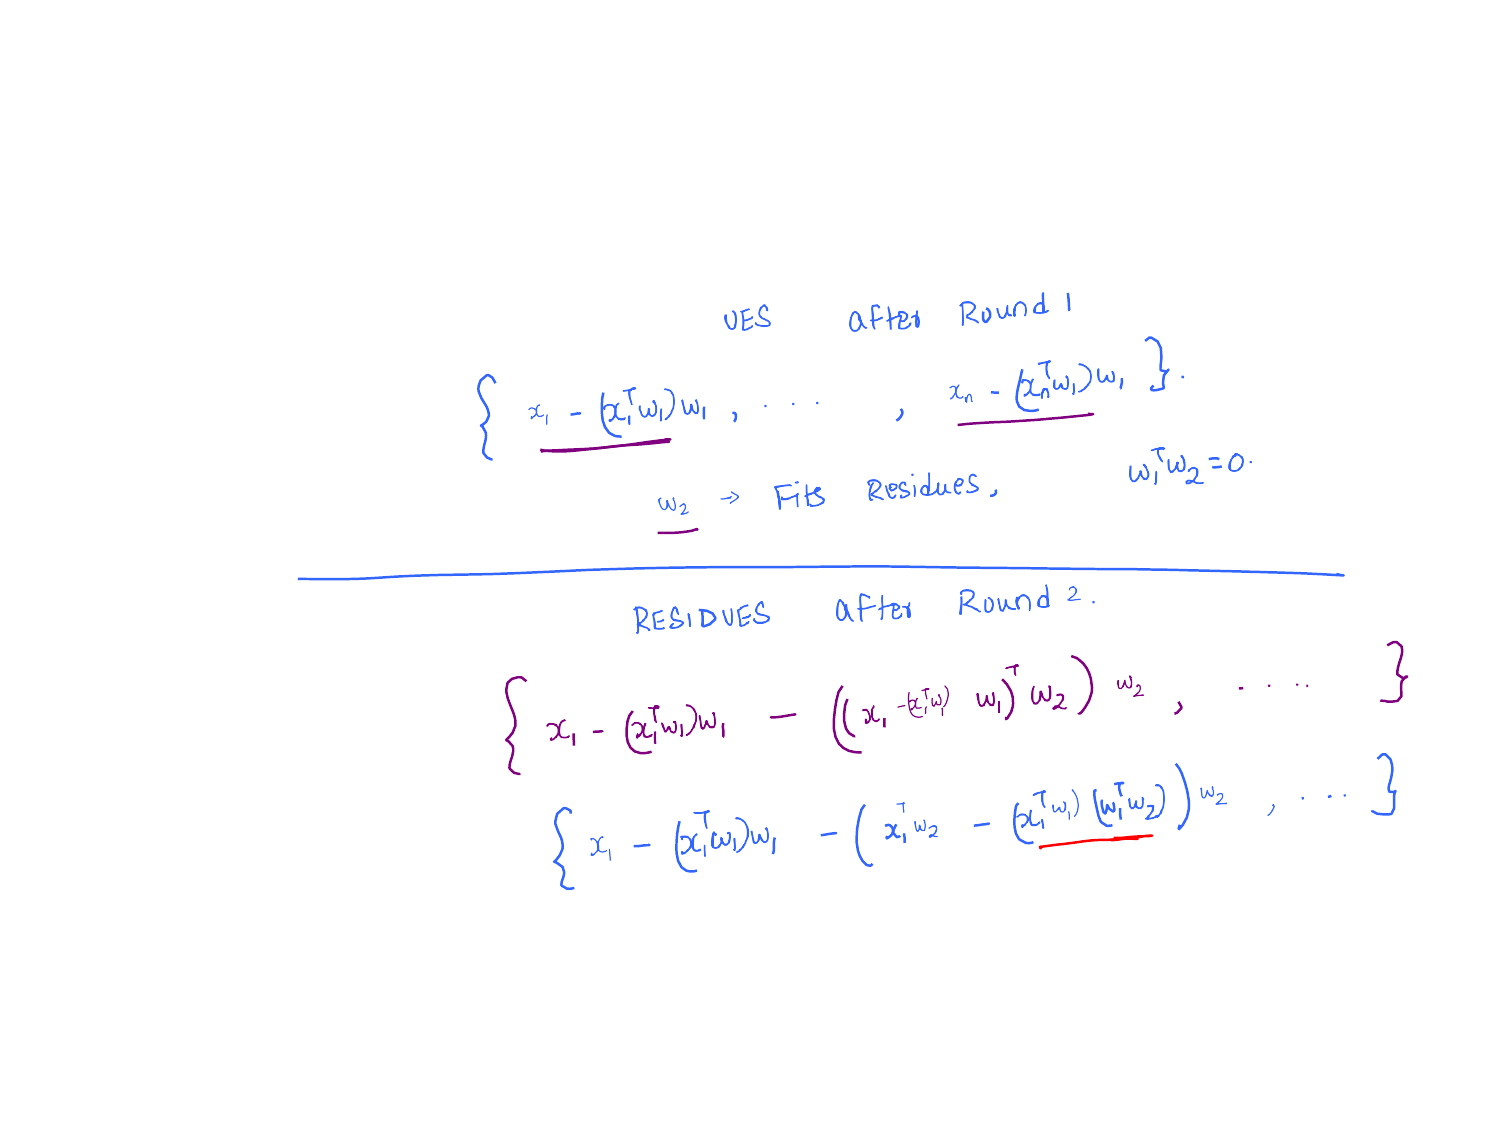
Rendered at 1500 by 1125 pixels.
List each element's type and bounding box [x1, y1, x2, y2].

text_box [601, 387, 705, 437]
picture [949, 384, 973, 404]
text_box [478, 375, 496, 460]
picture [1066, 586, 1081, 602]
text_box [633, 303, 771, 342]
picture [719, 491, 739, 505]
picture [528, 403, 549, 425]
text_box [958, 301, 1028, 326]
picture [1033, 292, 1049, 314]
text_box [1039, 835, 1153, 850]
text_box [506, 677, 527, 774]
text_box [698, 601, 770, 627]
text_box [913, 819, 938, 838]
text_box [1175, 763, 1190, 830]
picture [1052, 789, 1079, 821]
text_box [867, 472, 979, 502]
text_box [959, 584, 1050, 615]
text_box [657, 529, 698, 533]
text_box [1014, 790, 1046, 844]
text_box [657, 496, 689, 516]
text_box [676, 810, 776, 872]
text_box [1016, 360, 1123, 412]
text_box [833, 685, 885, 753]
text_box [633, 606, 691, 634]
text_box [1129, 447, 1253, 485]
picture [897, 685, 949, 718]
text_box [1030, 655, 1093, 714]
text_box [297, 566, 1344, 580]
text_box [540, 445, 631, 452]
text_box [1145, 337, 1169, 391]
text_box [774, 480, 825, 510]
text_box [732, 412, 736, 422]
text_box [975, 663, 1019, 720]
picture [1199, 786, 1227, 806]
text_box [990, 489, 997, 496]
text_box [1380, 642, 1408, 702]
text_box [896, 408, 903, 421]
picture [895, 801, 905, 813]
text_box [1094, 782, 1165, 827]
text_box [554, 808, 575, 889]
picture [590, 836, 612, 861]
text_box [626, 703, 724, 754]
picture [1266, 804, 1275, 816]
text_box [1372, 754, 1396, 815]
text_box [545, 719, 575, 746]
text_box [849, 303, 920, 333]
text_box [856, 804, 873, 866]
picture [1116, 675, 1144, 698]
text_box [884, 824, 901, 839]
text_box [836, 593, 911, 622]
text_box [1174, 701, 1182, 714]
